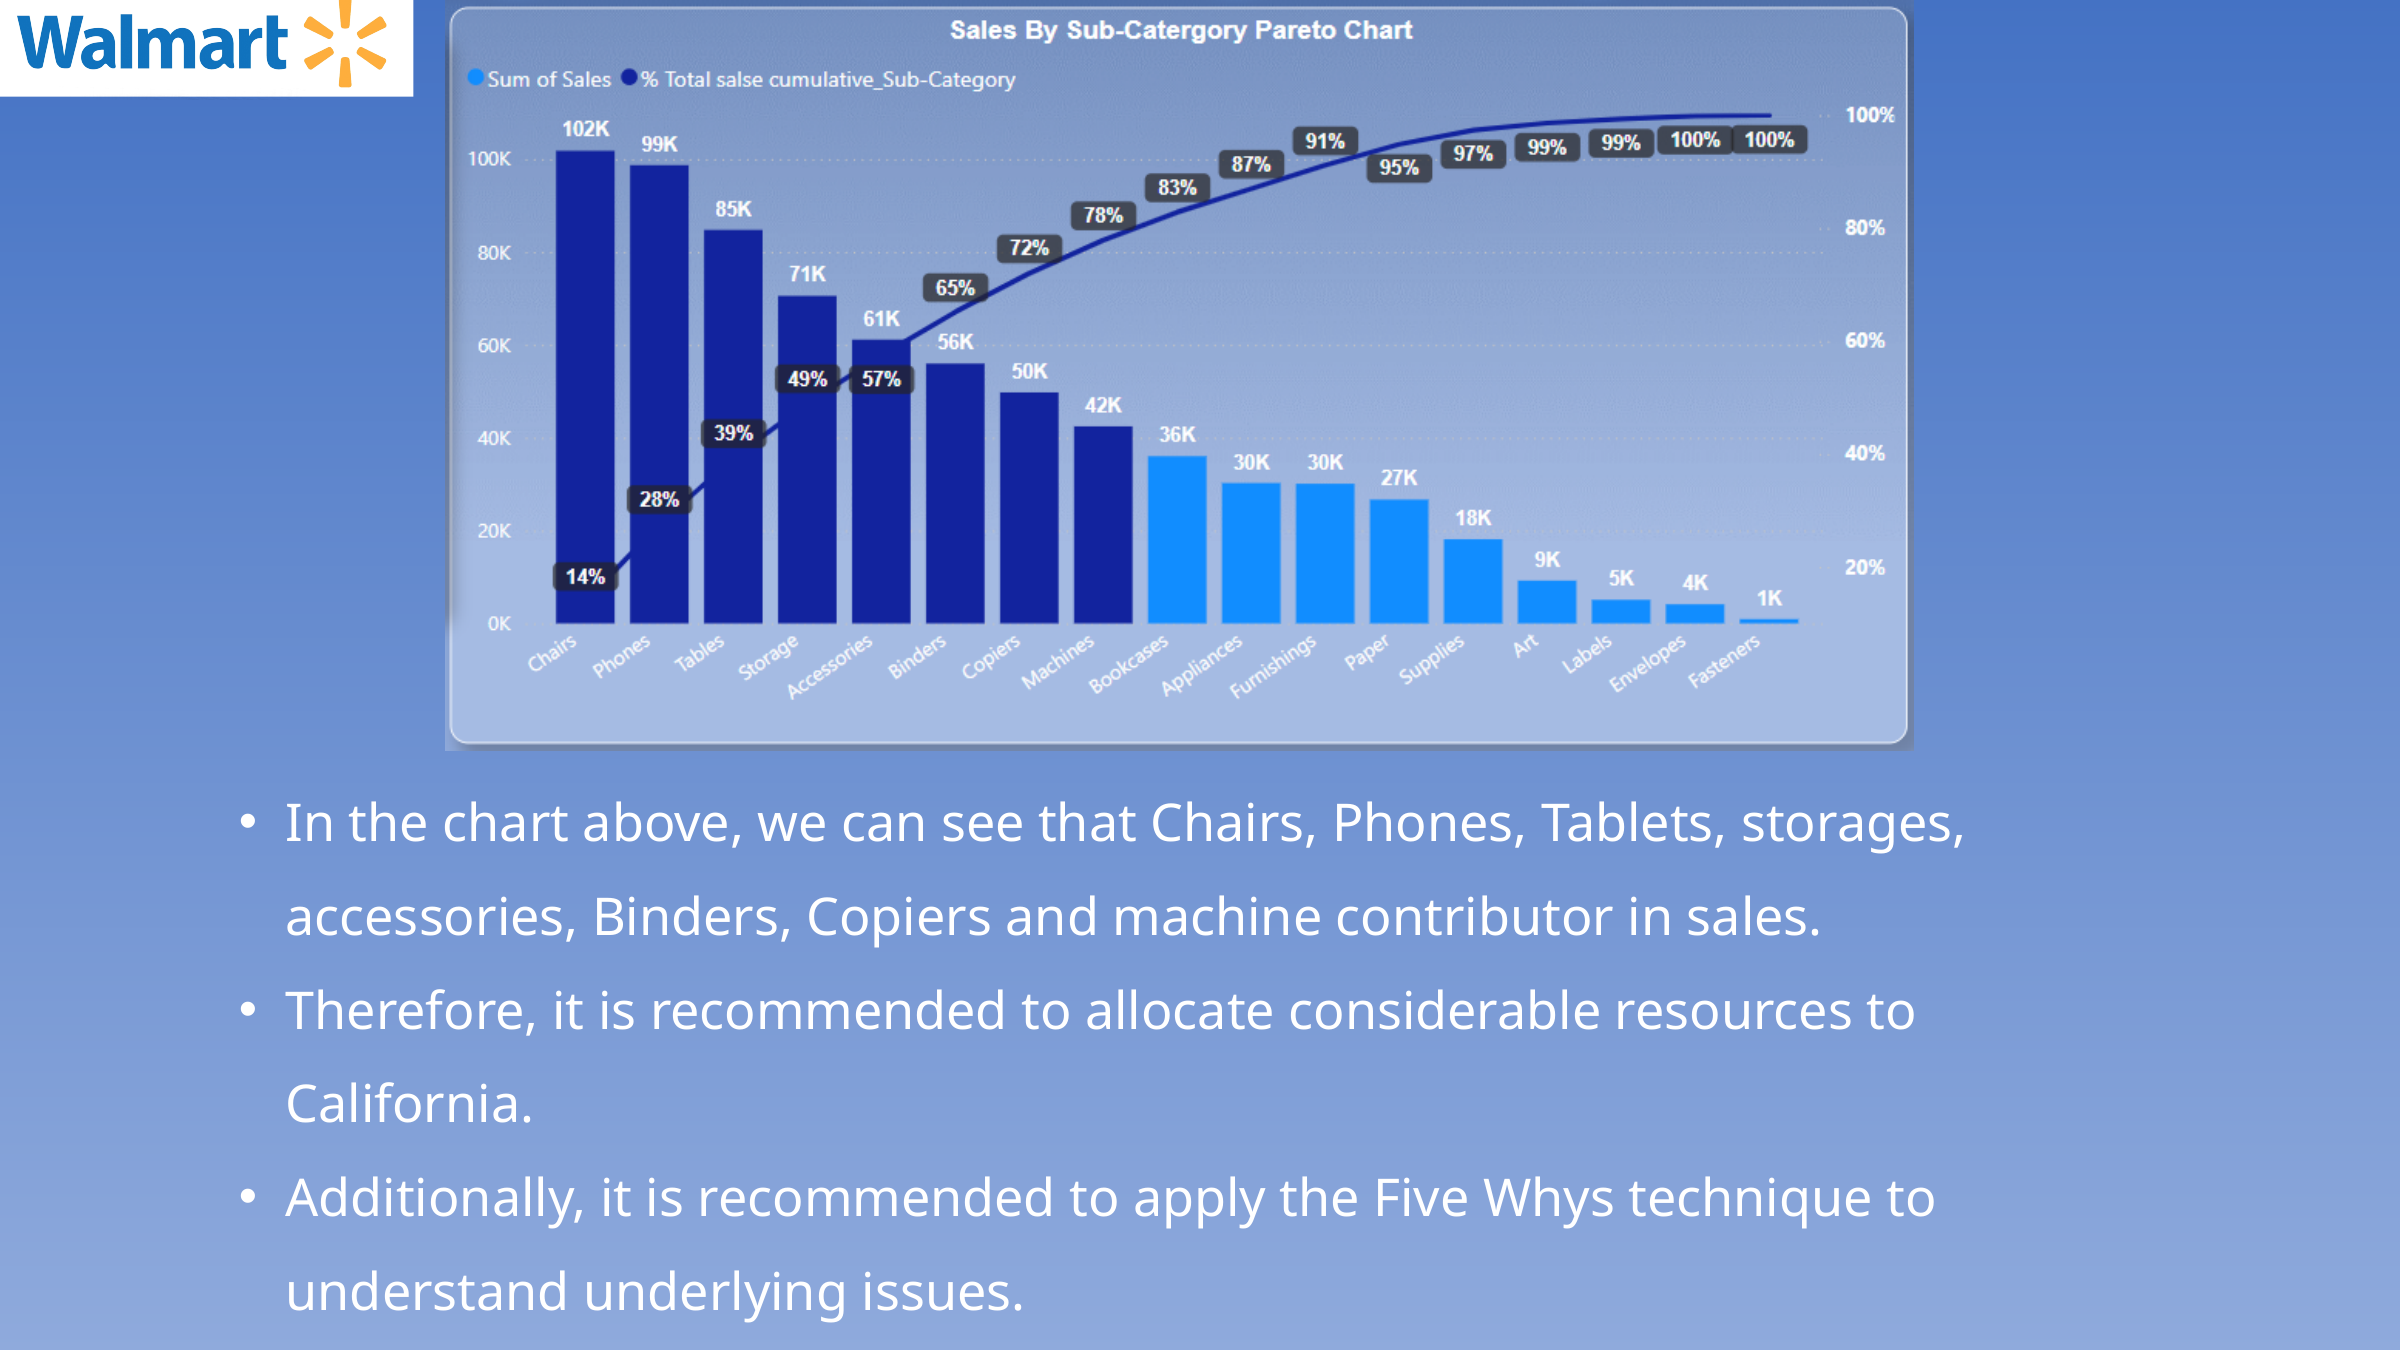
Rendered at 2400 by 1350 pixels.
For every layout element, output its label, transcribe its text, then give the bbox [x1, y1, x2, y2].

picture [445, 0, 1914, 751]
text_box In the chart above, we can see that Chairs, Phones, Tablets, storages, accessories, Binders, Copiers and machine contributor in sales. Therefore, it is recommended to allocate considerable resources to California. Additionally, it is recommended to apply the Five Whys technique to understand underlying issues. Gather customer feedback for better improvement. [224, 751, 2176, 1350]
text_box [0, 0, 414, 100]
